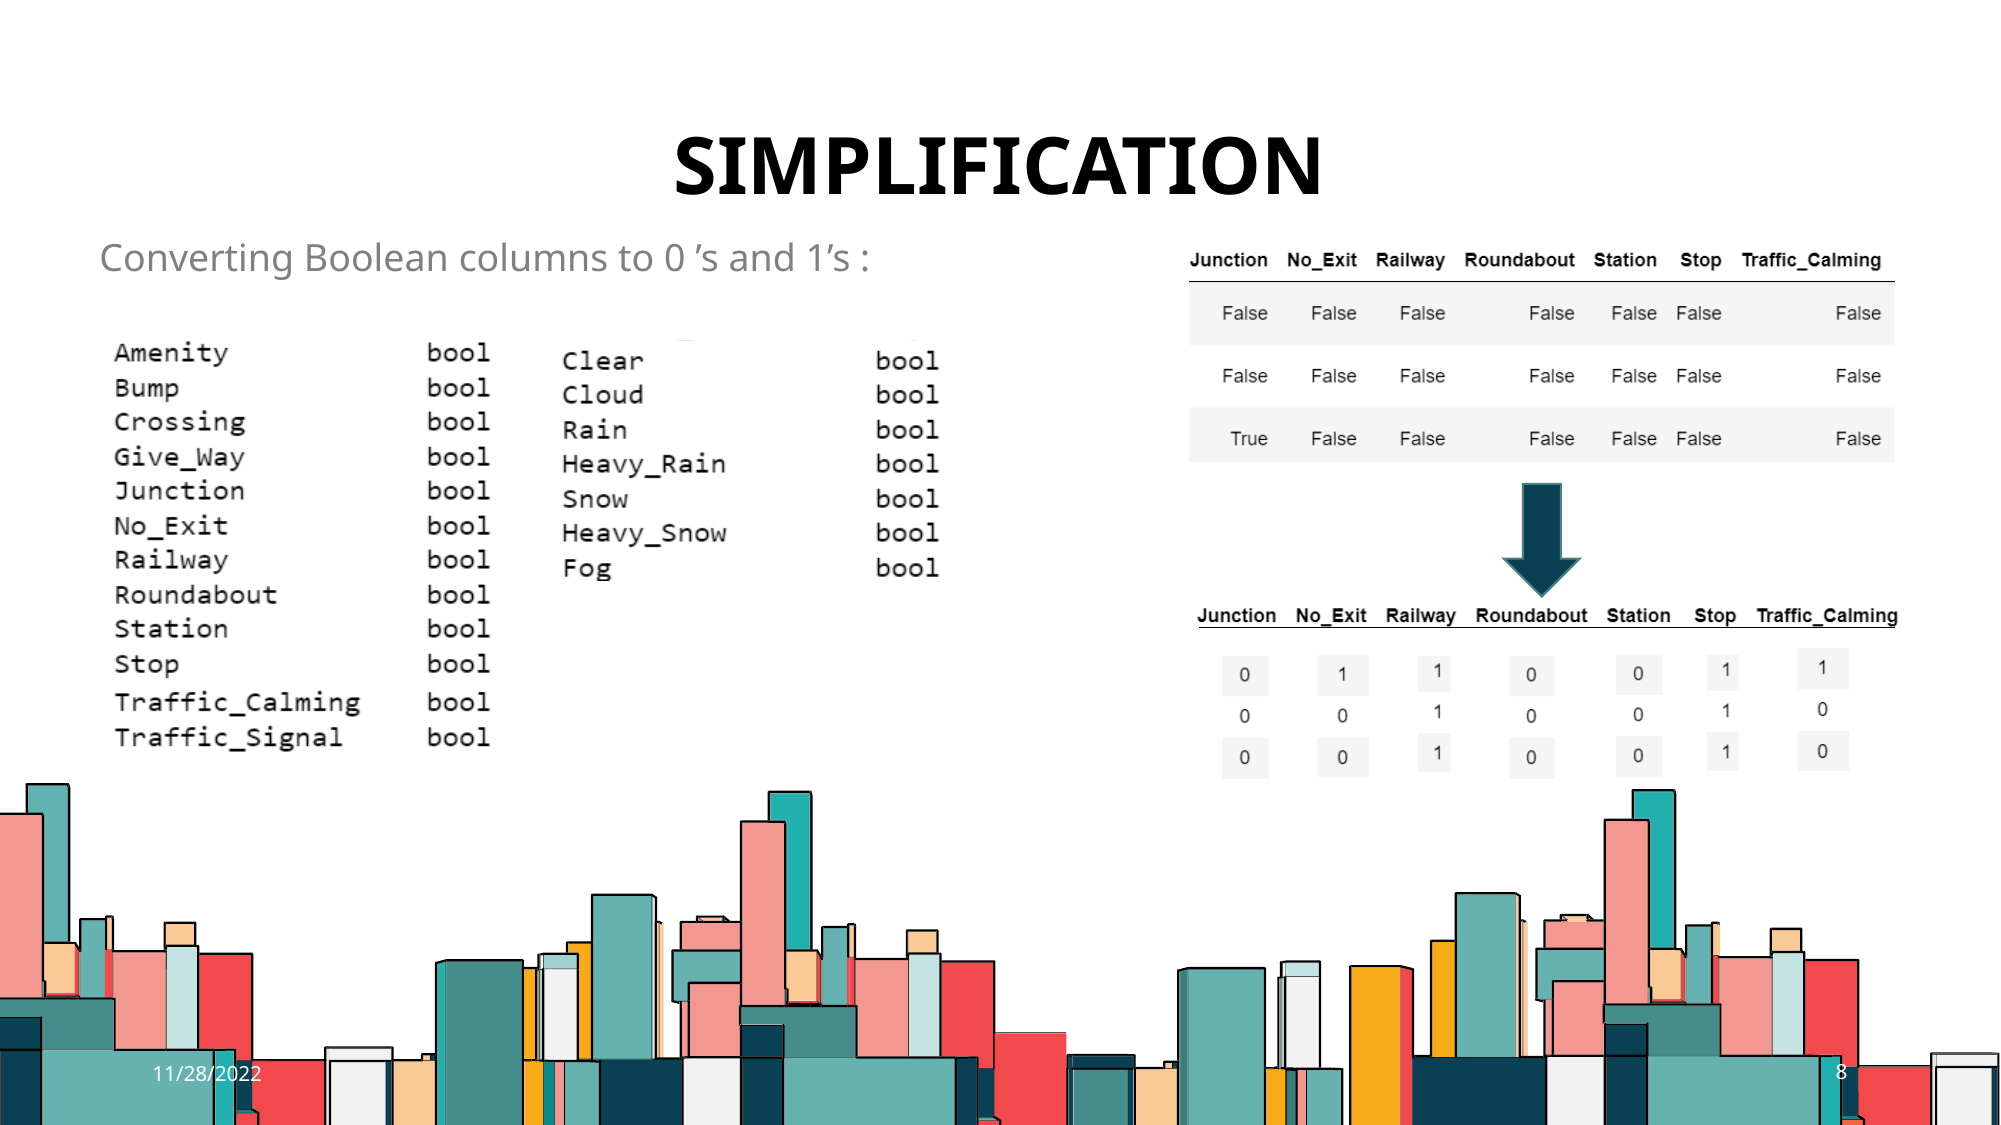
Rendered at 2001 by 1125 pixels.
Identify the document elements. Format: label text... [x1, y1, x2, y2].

title SIMPLIFICATION [153, 60, 1847, 235]
text_box [1501, 482, 1583, 586]
picture [1189, 235, 1895, 462]
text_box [1189, 586, 1912, 779]
slide_number 8 [1412, 1042, 1863, 1103]
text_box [104, 340, 985, 755]
text_box Converting Boolean columns to 0 ’s and 1’s : [84, 217, 1221, 278]
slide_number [137, 1042, 588, 1103]
